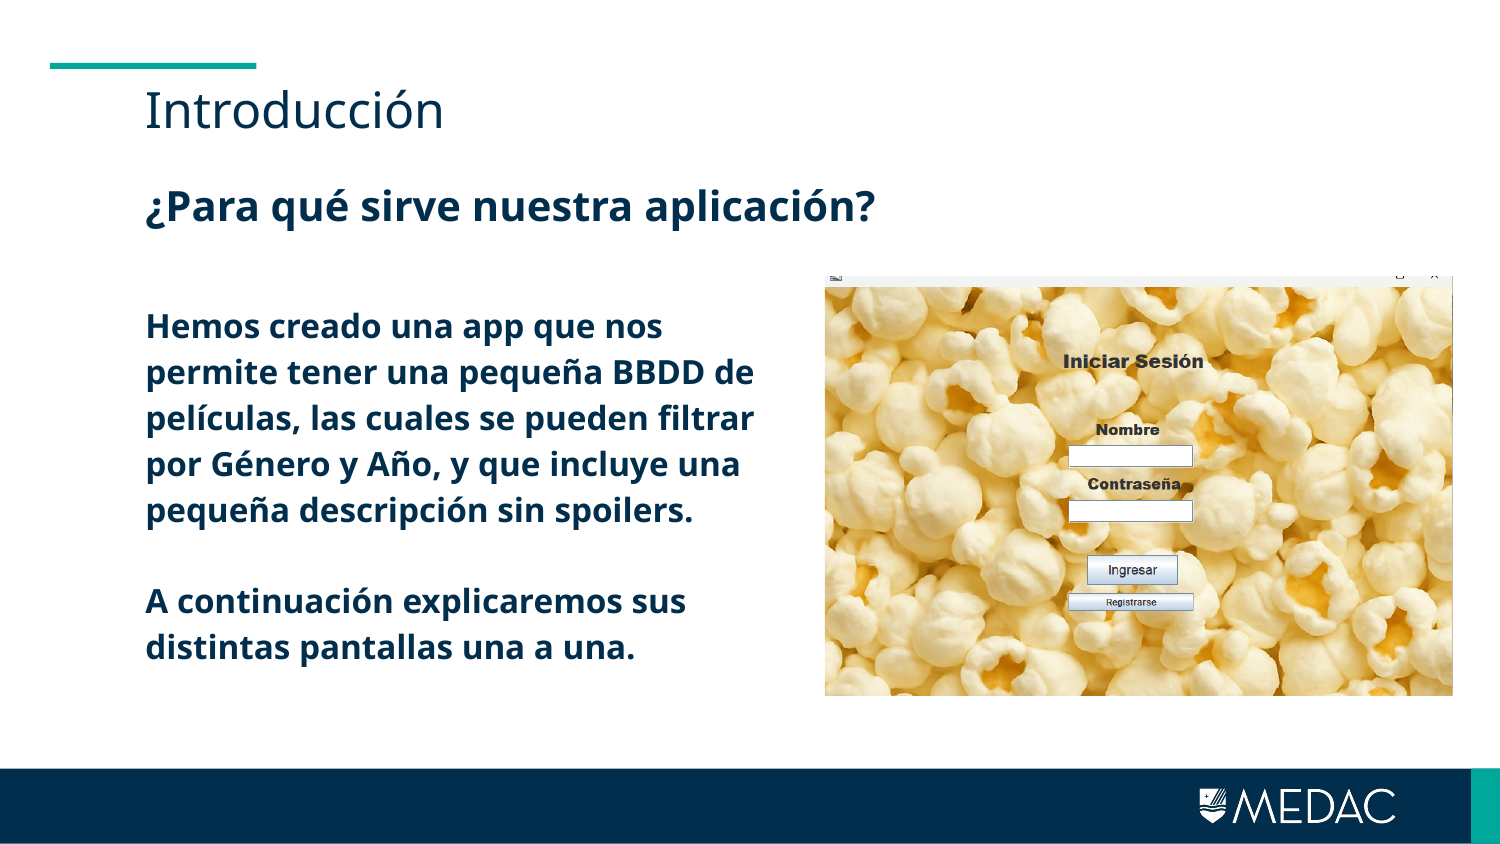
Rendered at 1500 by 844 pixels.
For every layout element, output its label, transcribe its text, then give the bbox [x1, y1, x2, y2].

picture [824, 276, 1453, 696]
picture [1184, 782, 1411, 830]
list Hemos creado una app que nos permite tener una pequeña BBDD de películas, las cuales se pueden filtrar por Género y Año, y que incluye una pequeña descripción sin spoilers. A continuación explicaremos sus distintas pantallas una a una. [130, 284, 780, 688]
subtitle ¿Para qué sirve nuestra aplicación? [130, 164, 1420, 240]
title Introducción [130, 63, 1420, 159]
